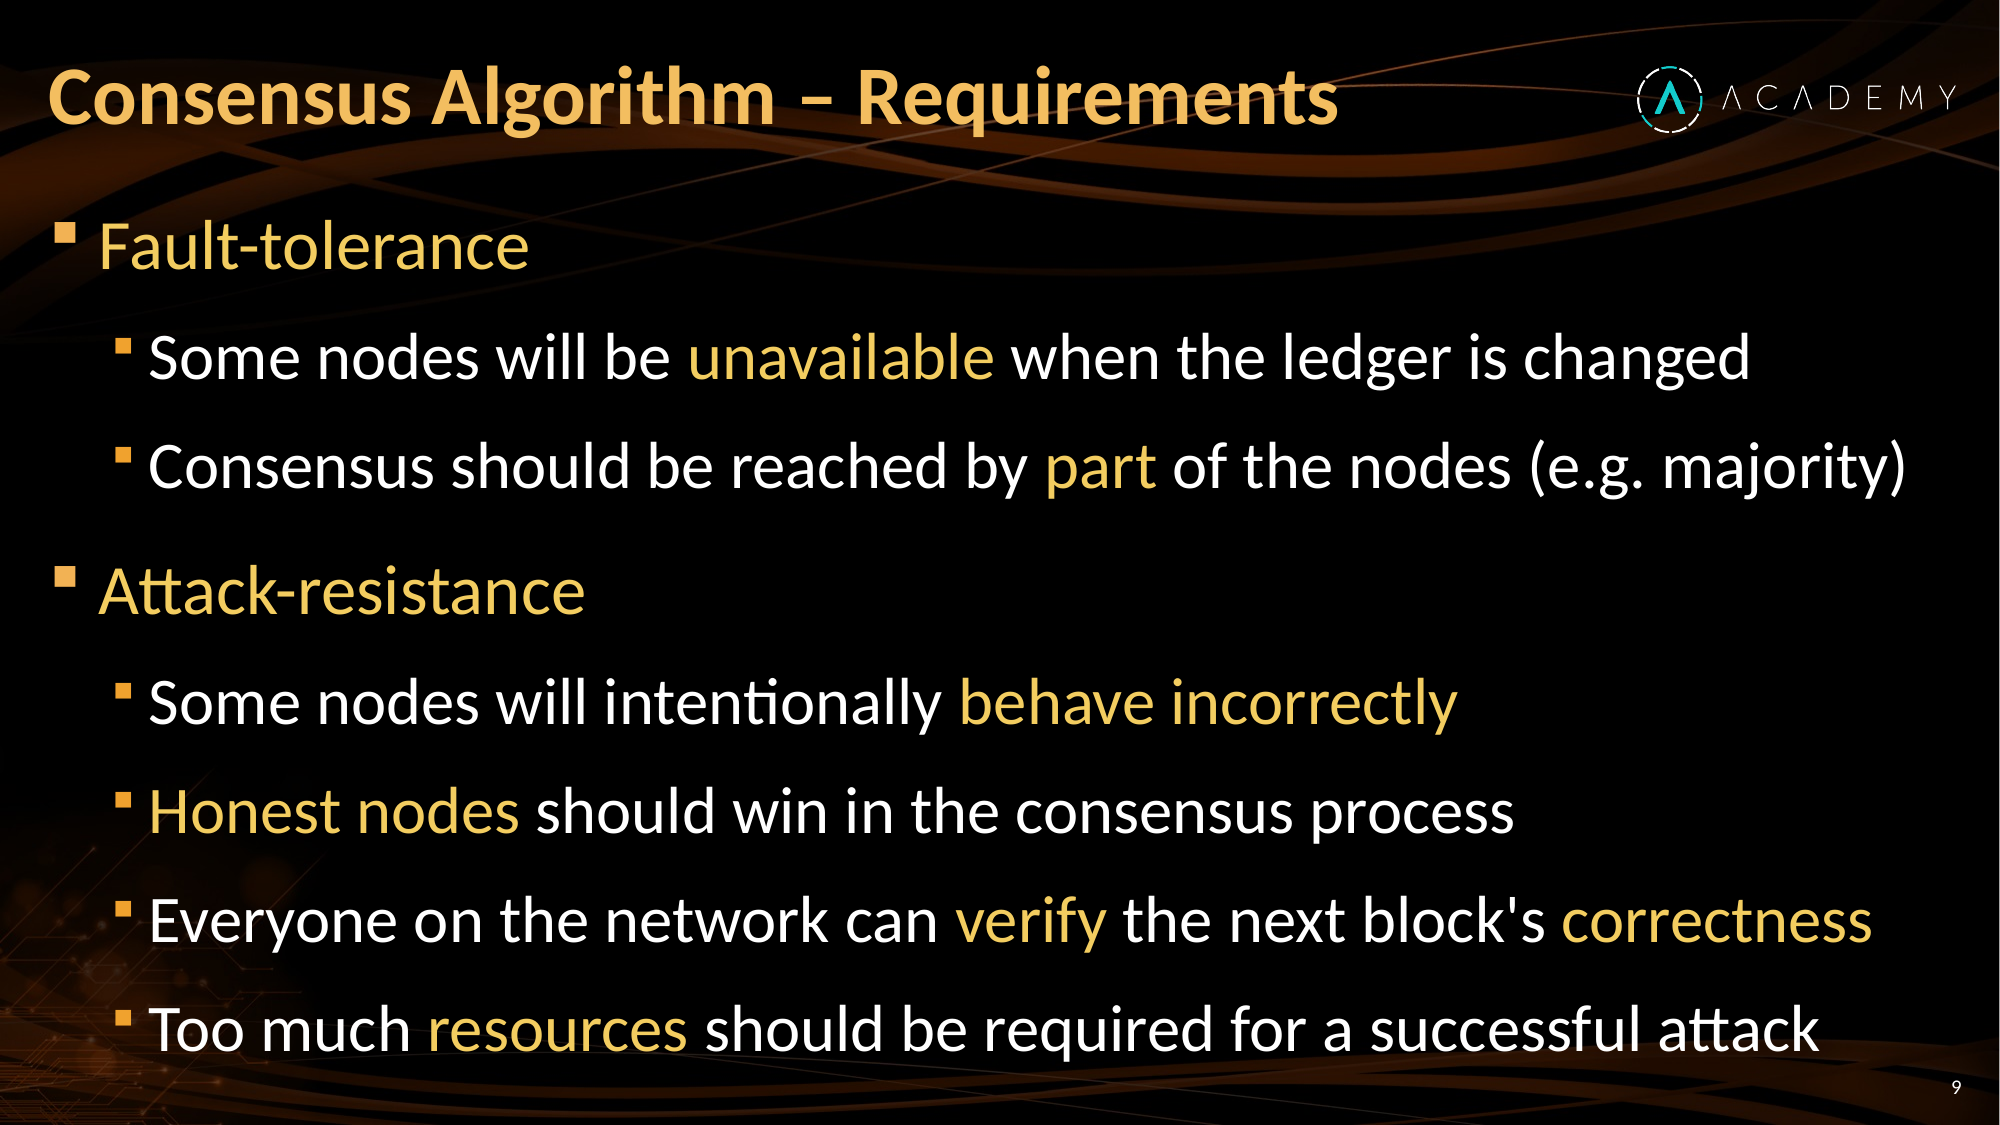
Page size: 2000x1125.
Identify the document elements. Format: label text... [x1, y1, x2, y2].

picture [0, 0, 2000, 1125]
title Consensus Algorithm – Requirements [30, 6, 1602, 189]
list Fault-tolerance Some nodes will be unavailable when the ledger is changed Consensus should be reached by part of the nodes (e.g. majority) Attack-resistance Some nodes will intentionally behave incorrectly Honest nodes should win in the consensus process Everyone on the network can verify the next block's correctness Too much resources should be required for a successful attack [31, 188, 1968, 1103]
